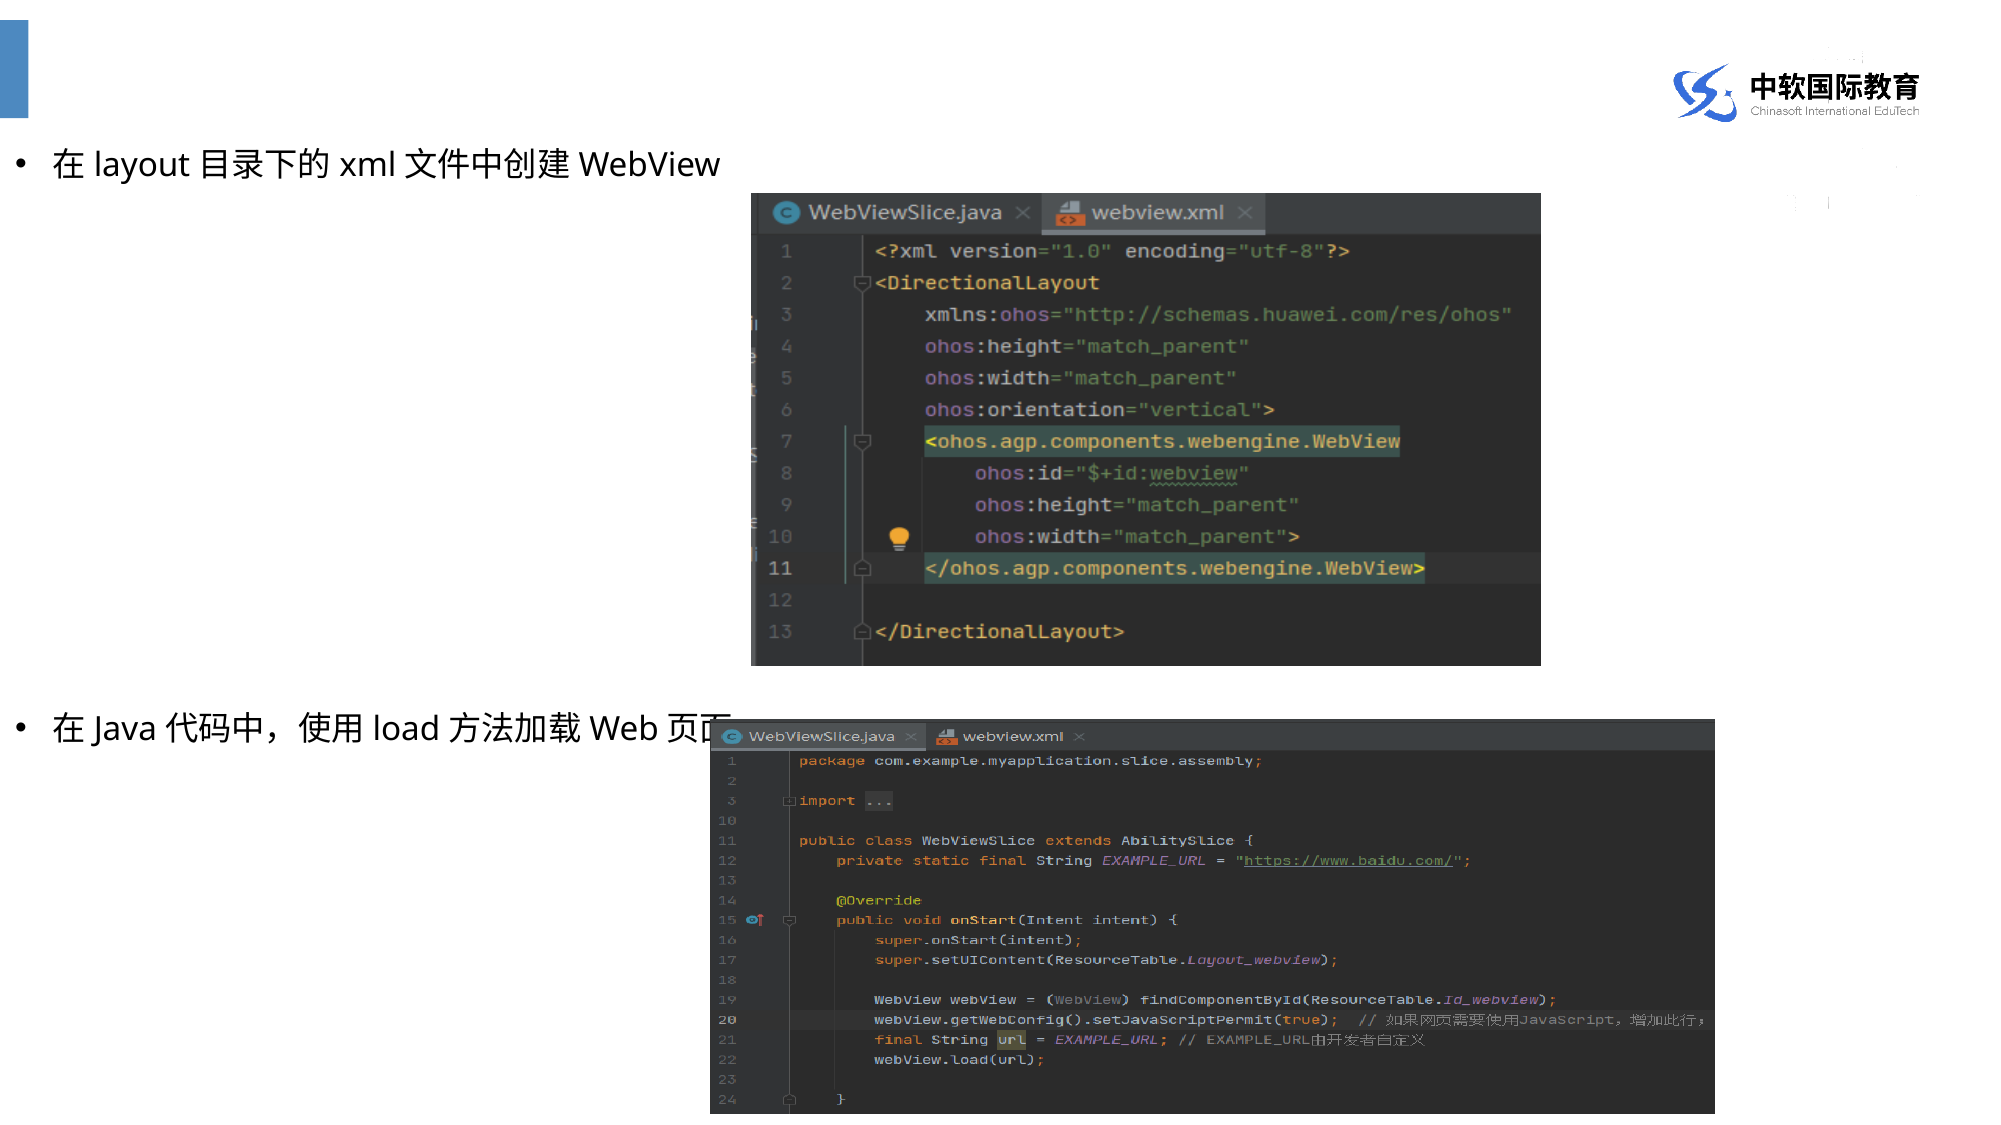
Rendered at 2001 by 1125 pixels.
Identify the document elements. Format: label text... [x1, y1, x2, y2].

picture [751, 193, 1541, 666]
list 在layout目录下的xml文件中创建WebView 在Java代码中，使用load方法加载Web页面 [0, 115, 2000, 899]
picture [1611, 26, 1981, 115]
picture [709, 719, 1715, 1115]
